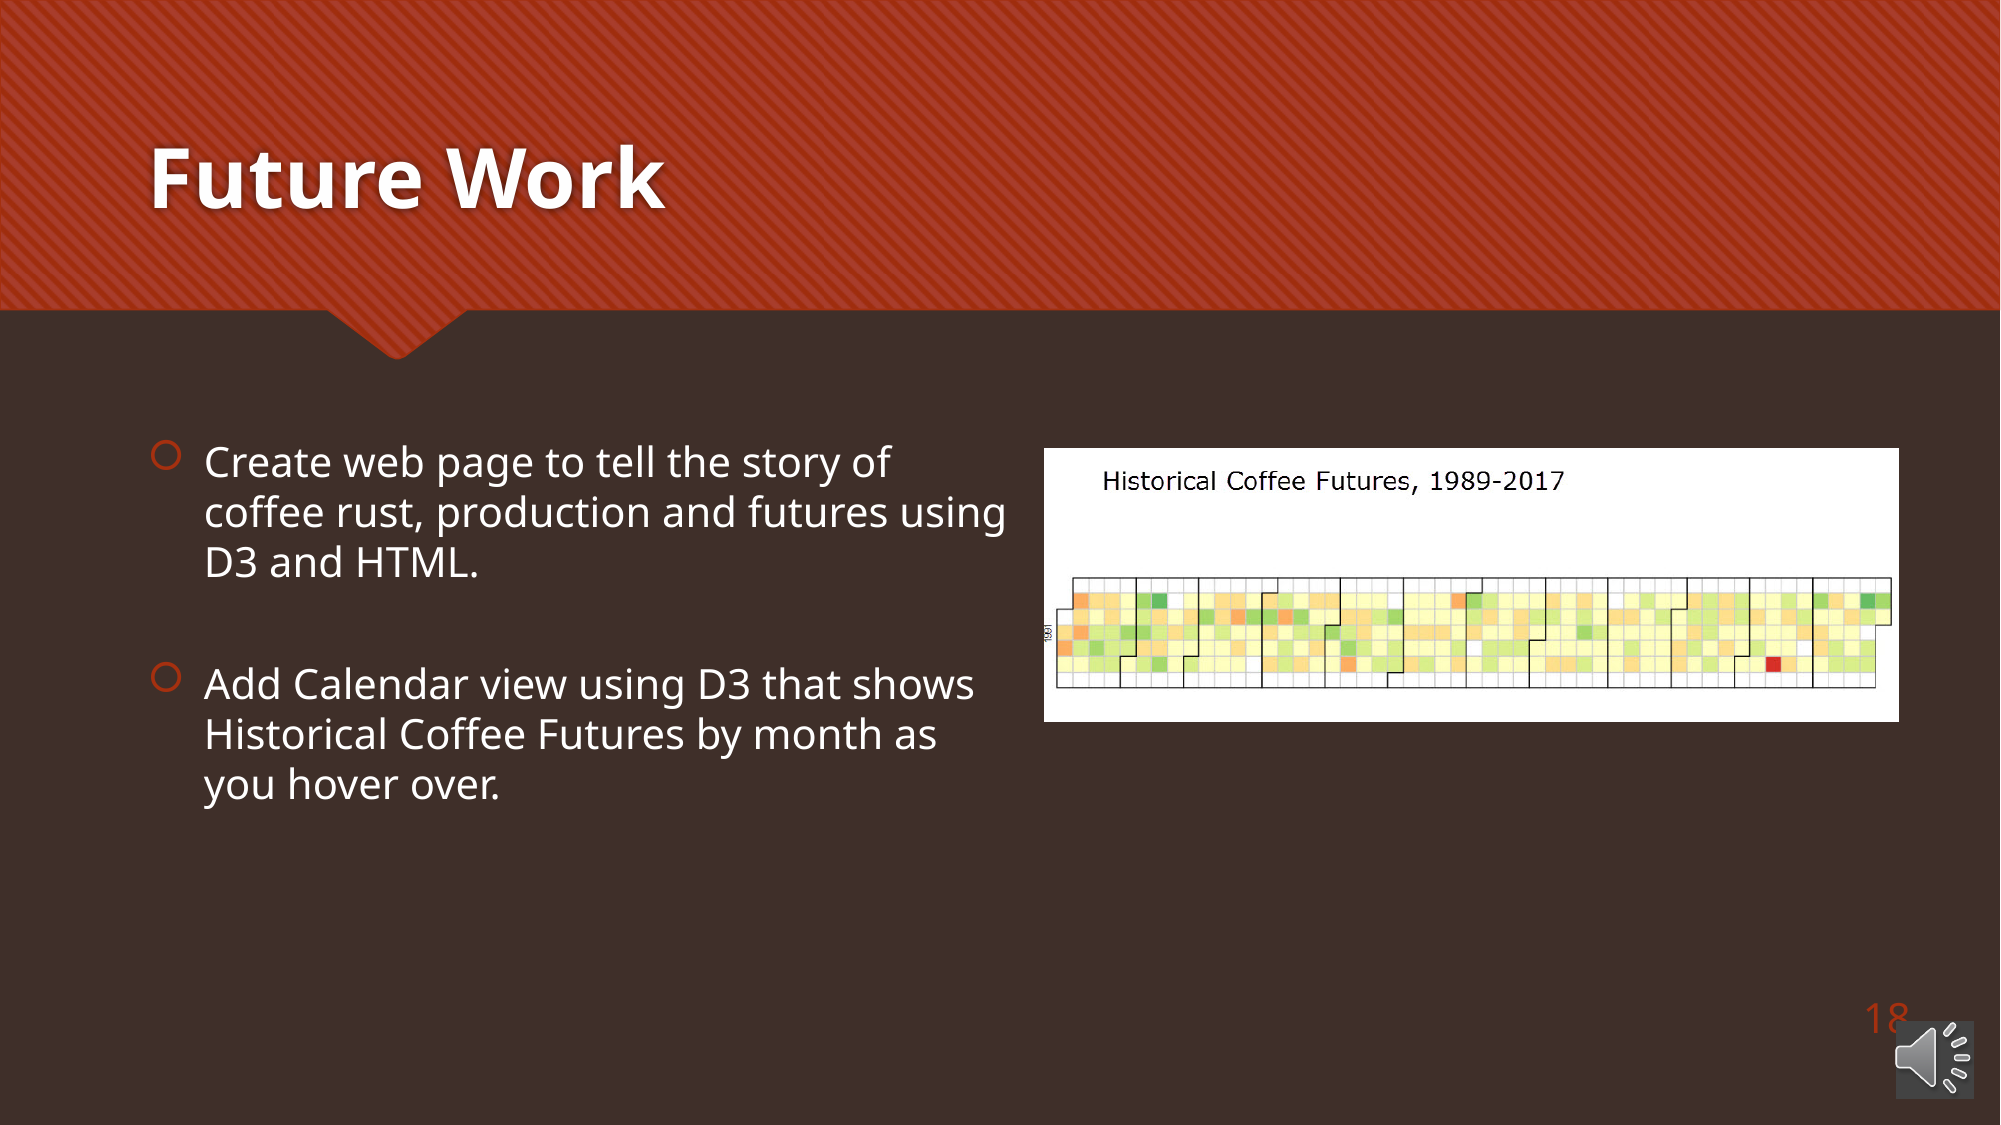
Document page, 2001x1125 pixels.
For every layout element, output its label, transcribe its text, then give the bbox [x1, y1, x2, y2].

title Future Work [132, 73, 1868, 233]
picture [1043, 448, 1899, 722]
picture [1894, 1019, 1976, 1101]
text_box Create web page to tell the story of coffee rust, production and futures using D3 and HTML. Add Calendar view using D3 that shows Historical Coffee Futures by month as you hover over. [132, 428, 1030, 1025]
slide_number 18 [1751, 970, 1926, 1051]
